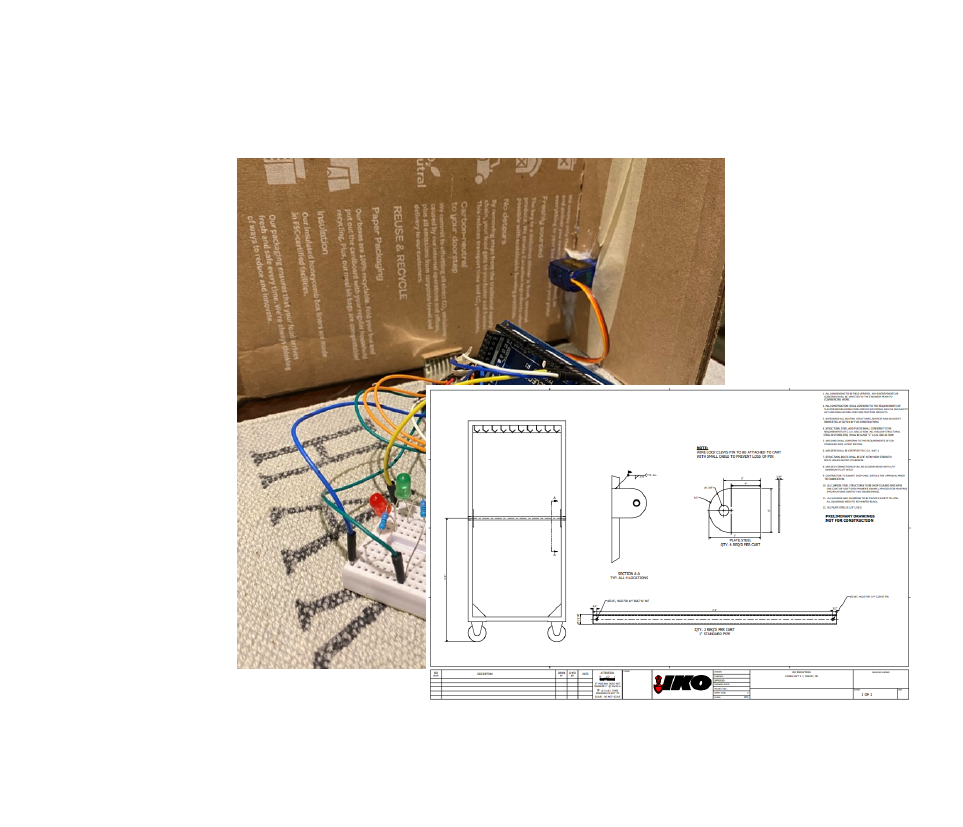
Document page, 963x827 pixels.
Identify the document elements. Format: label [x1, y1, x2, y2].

picture [237, 158, 914, 799]
